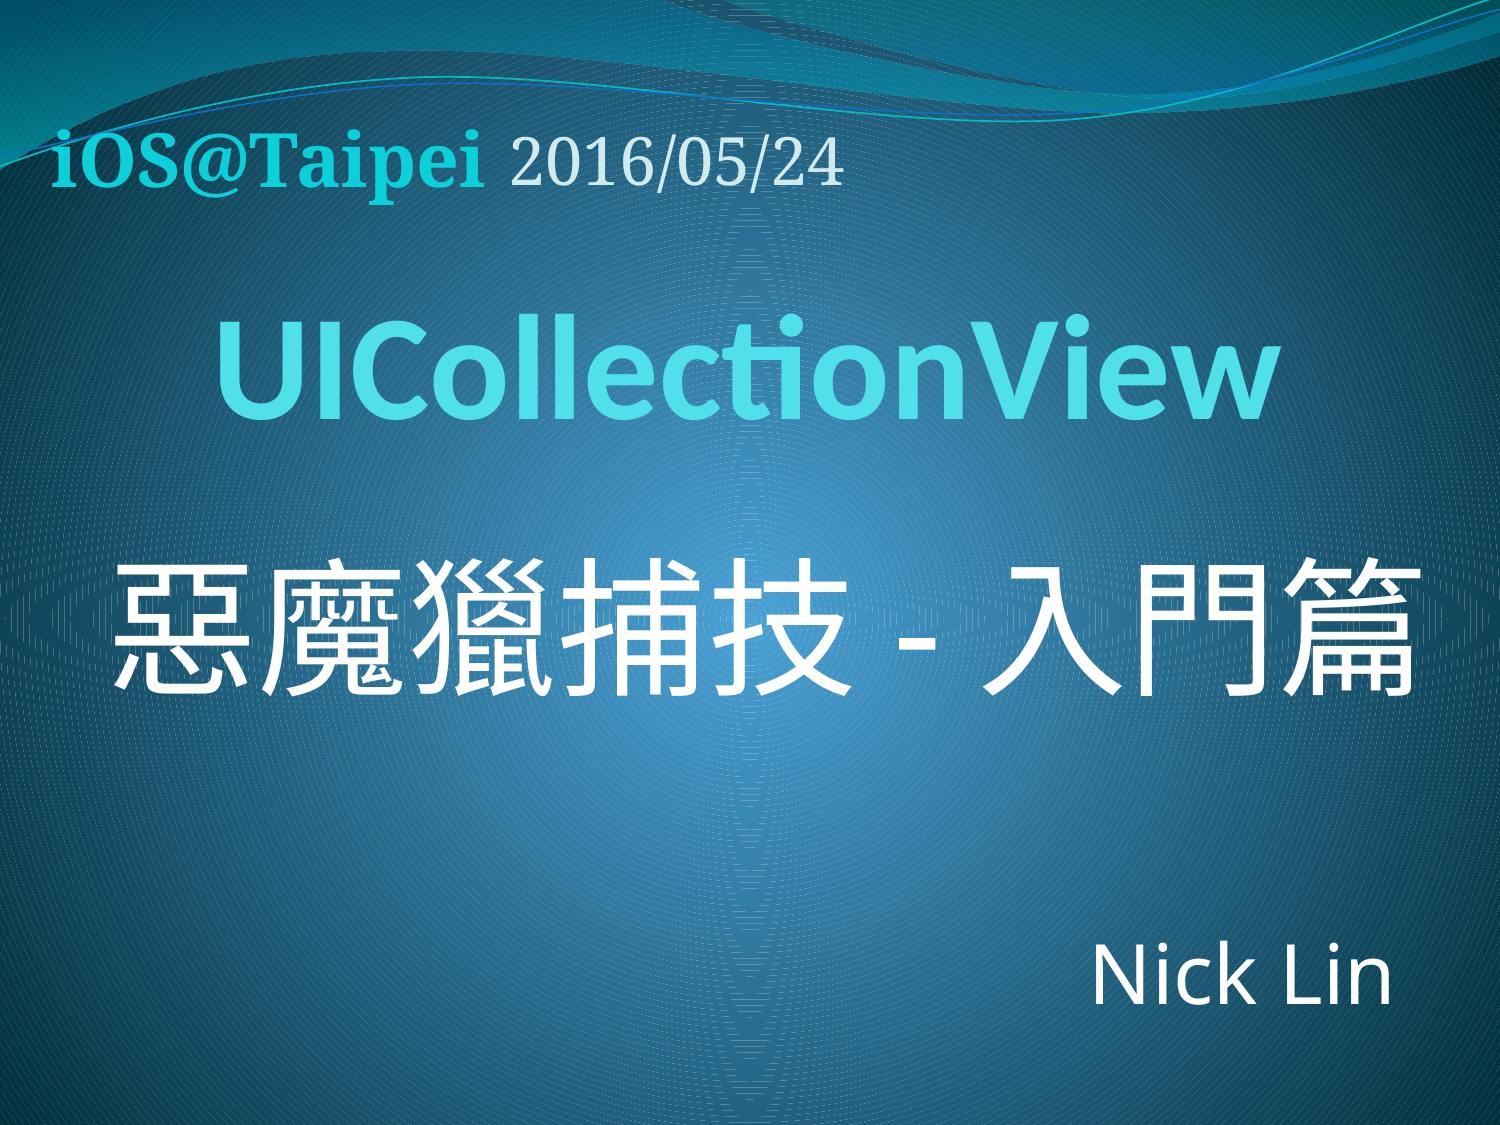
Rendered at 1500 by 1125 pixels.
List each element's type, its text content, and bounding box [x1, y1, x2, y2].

text_box 惡魔獵捕技-入門篇 [92, 527, 1442, 722]
text_box iOS@Taipei [36, 105, 502, 211]
title UICollectionView [105, 269, 1394, 527]
text_box Nick Lin [1074, 914, 1412, 1029]
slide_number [457, 128, 879, 189]
